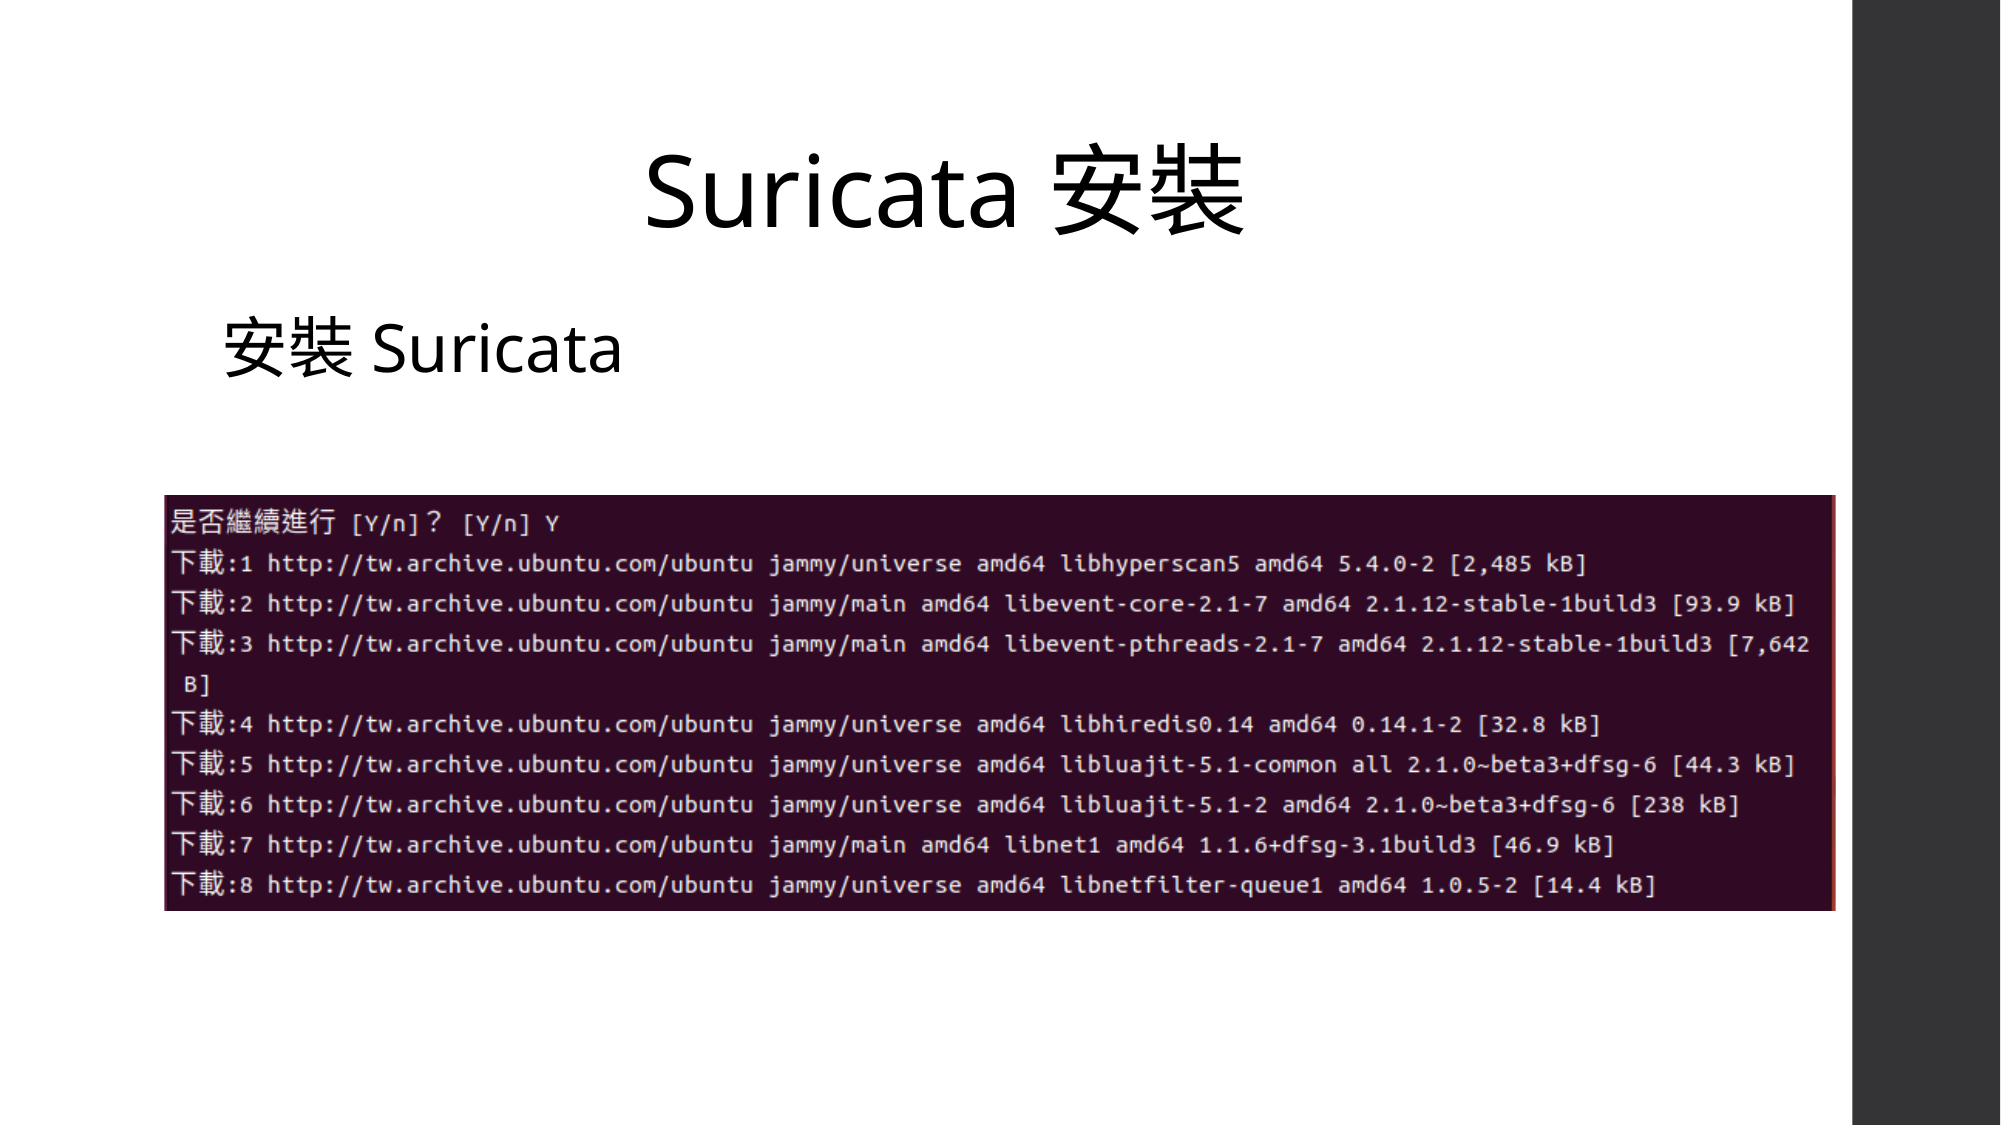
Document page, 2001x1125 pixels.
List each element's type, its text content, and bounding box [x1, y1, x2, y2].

picture [164, 495, 1836, 911]
text_box Suricata安裝 [157, 76, 1733, 249]
text_box 安裝Suricata [0, 214, 1212, 387]
